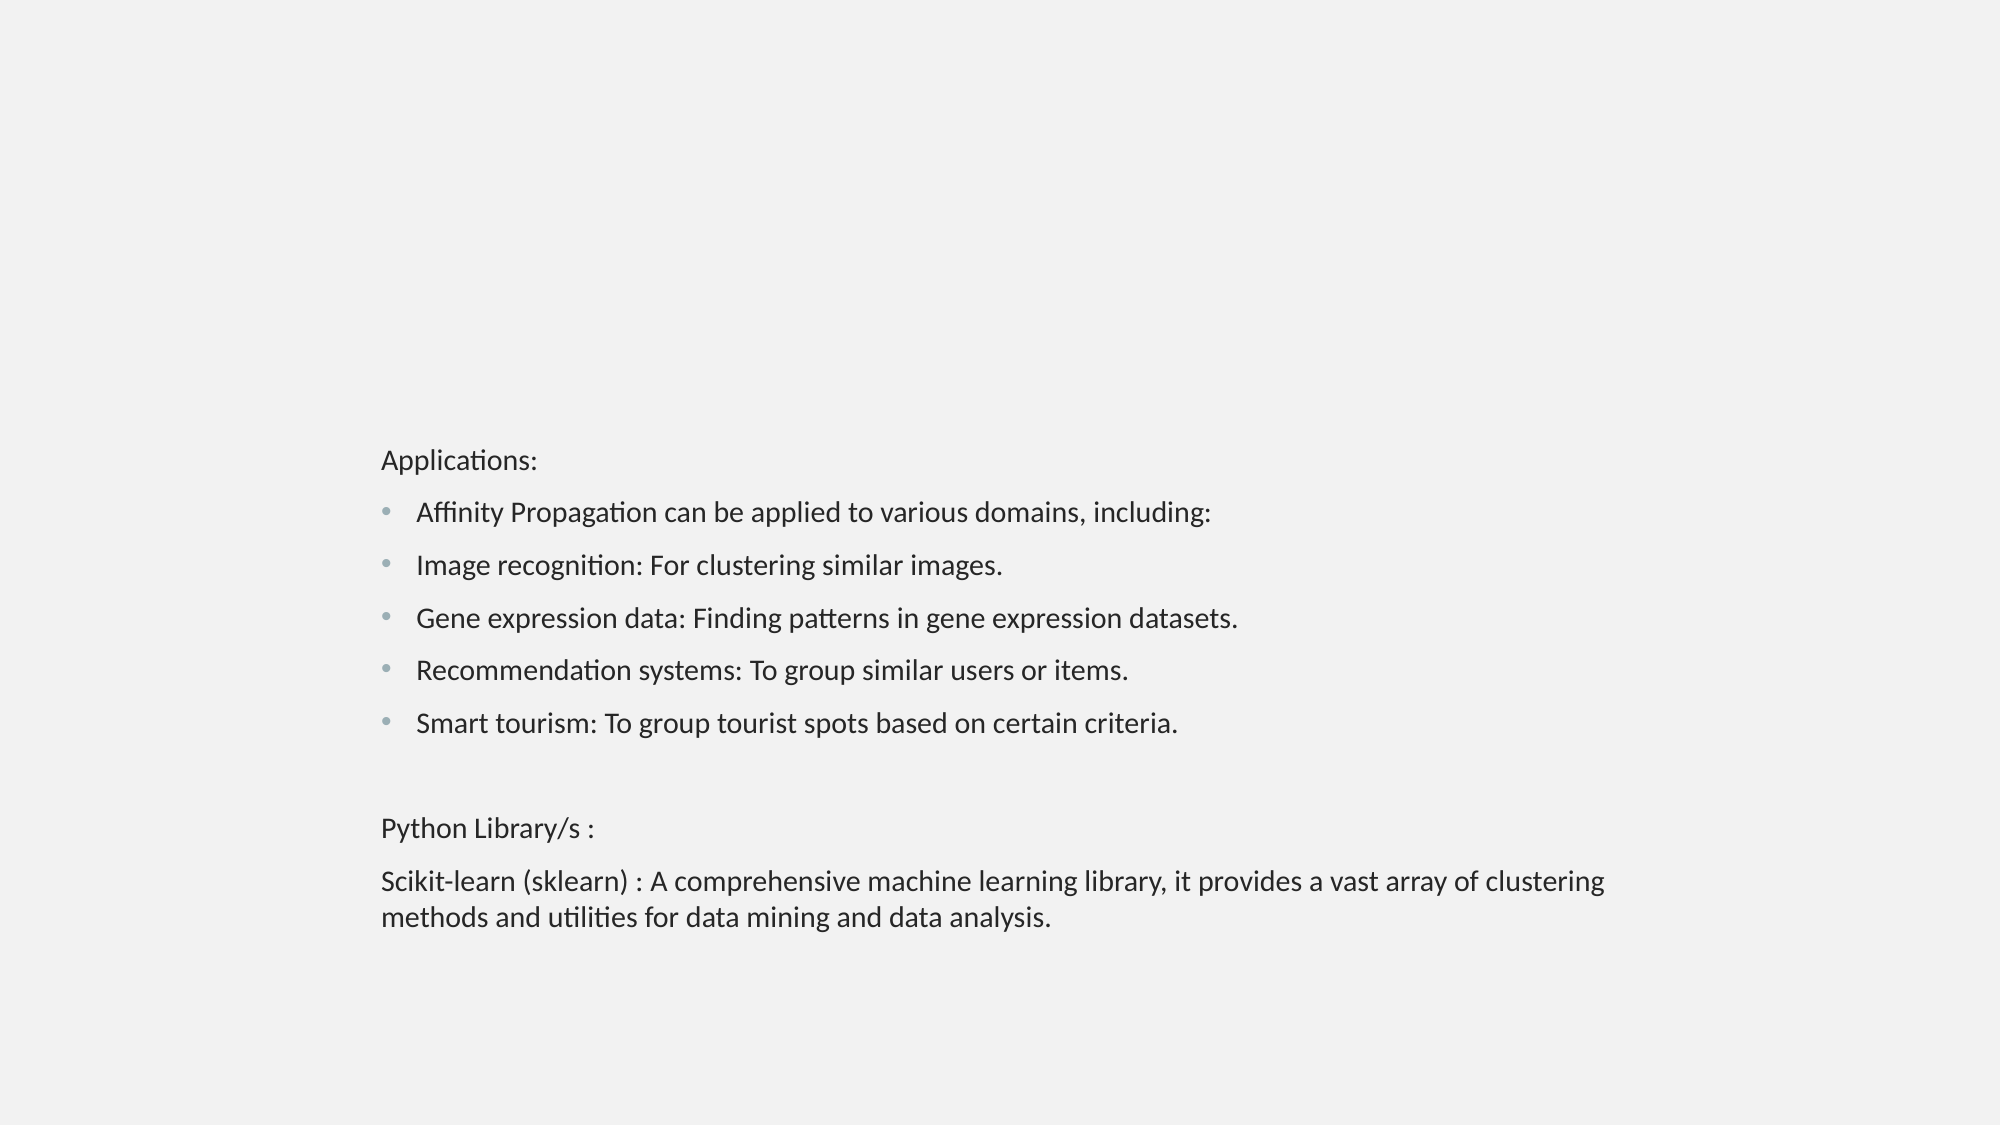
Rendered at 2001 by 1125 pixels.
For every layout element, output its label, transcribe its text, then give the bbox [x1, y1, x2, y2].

list Applications: Affinity Propagation can be applied to various domains, including: Image recognition: For clustering similar images. Gene expression data: Finding patterns in gene expression datasets. Recommendation systems: To group similar users or items. Smart tourism: To group tourist spots based on certain criteria. Python Library/s : Scikit-learn (sklearn) : A comprehensive machine learning library, it provides a vast array of clustering methods and utilities for data mining and data analysis. [366, 432, 1634, 942]
